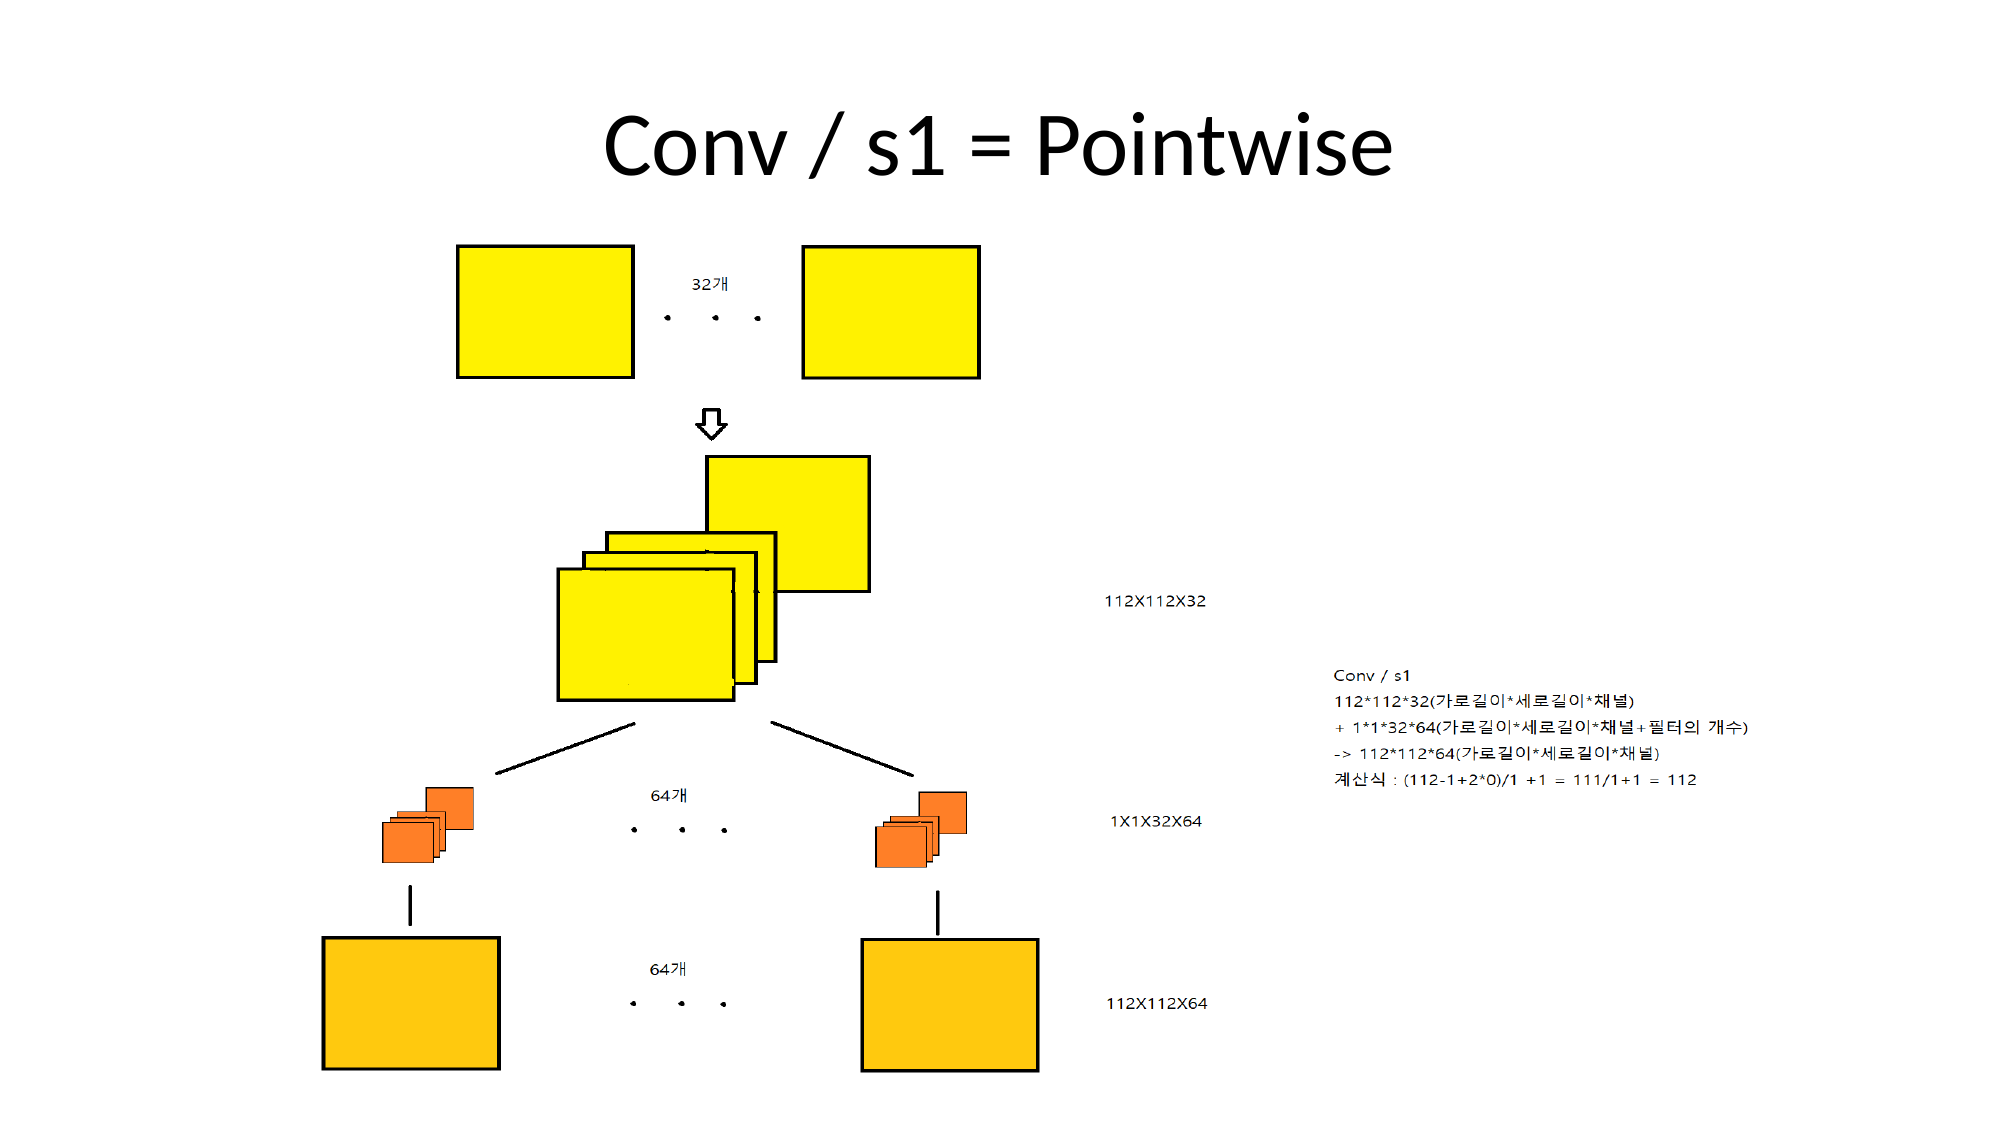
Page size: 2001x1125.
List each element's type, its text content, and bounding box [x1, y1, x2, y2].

picture [86, 201, 1914, 1125]
title Conv / s1 = Pointwise [99, 45, 1900, 199]
